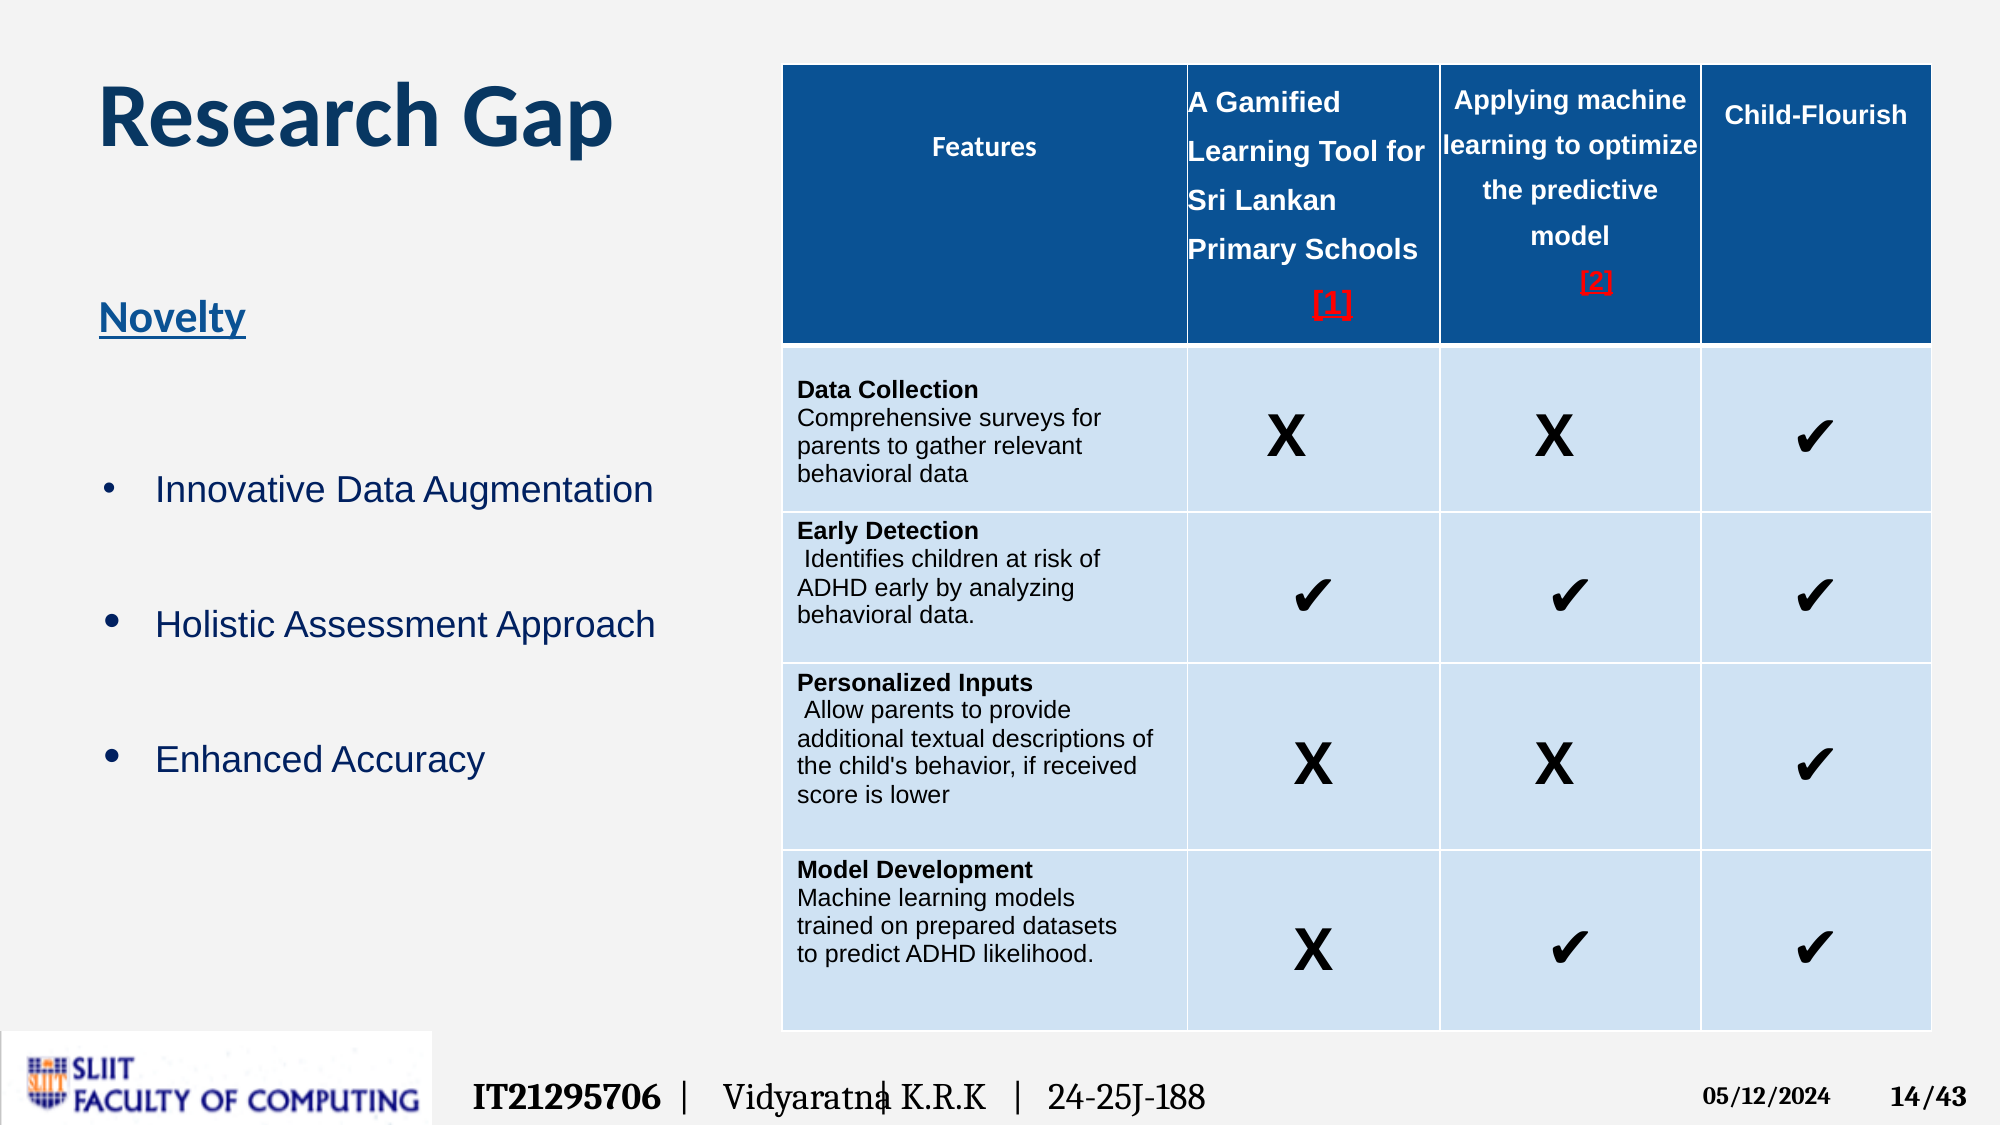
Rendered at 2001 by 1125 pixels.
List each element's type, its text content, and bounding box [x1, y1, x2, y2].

table_cell ✔ [1188, 513, 1439, 662]
table_cell Personalized Inputs Allow parents to provide additional textual descriptions of the child's behavior, if received score is lower [783, 664, 1187, 849]
table_header Applying machine learning to optimize the predictive model [2] [1441, 65, 1700, 343]
table_cell X [1188, 348, 1439, 511]
table_cell ✔ [1702, 851, 1931, 1030]
table_cell ✔ [1441, 513, 1700, 662]
table_cell X [1441, 664, 1700, 849]
table_cell Early Detection Identifies children at risk of ADHD early by analyzing behavioral data. [783, 513, 1187, 662]
text_box Novelty Innovative Data Augmentation Holistic Assessment Approach Enhanced Accuracy [96, 284, 722, 835]
table_cell ✔ [1441, 851, 1700, 1030]
text_box IT21295706 | Vidyaratna K.R.K | 24-25J-188 [457, 1070, 1441, 1119]
table_header Features [783, 65, 1187, 343]
table_cell ✔ [1702, 513, 1931, 662]
table_header Child-Flourish [1702, 65, 1931, 343]
slide_number 14/43 [1885, 1076, 2000, 1125]
table_cell ✔ [1702, 348, 1931, 511]
table_cell Model Development Machine learning models trained on prepared datasets to predict ADHD likelihood. [783, 851, 1187, 1030]
table_header A Gamified Learning Tool for Sri Lankan Primary Schools [1] [1188, 65, 1439, 343]
table_cell Data Collection Comprehensive surveys for parents to gather relevant behavioral data [783, 348, 1187, 511]
footer 05/12/2024 [1700, 1078, 1885, 1125]
picture [0, 1031, 432, 1125]
table_cell X [1441, 348, 1700, 511]
title Research Gap [96, 52, 646, 243]
table_cell X [1188, 851, 1439, 1030]
table_cell X [1188, 664, 1439, 849]
table_cell ✔ [1702, 664, 1931, 849]
